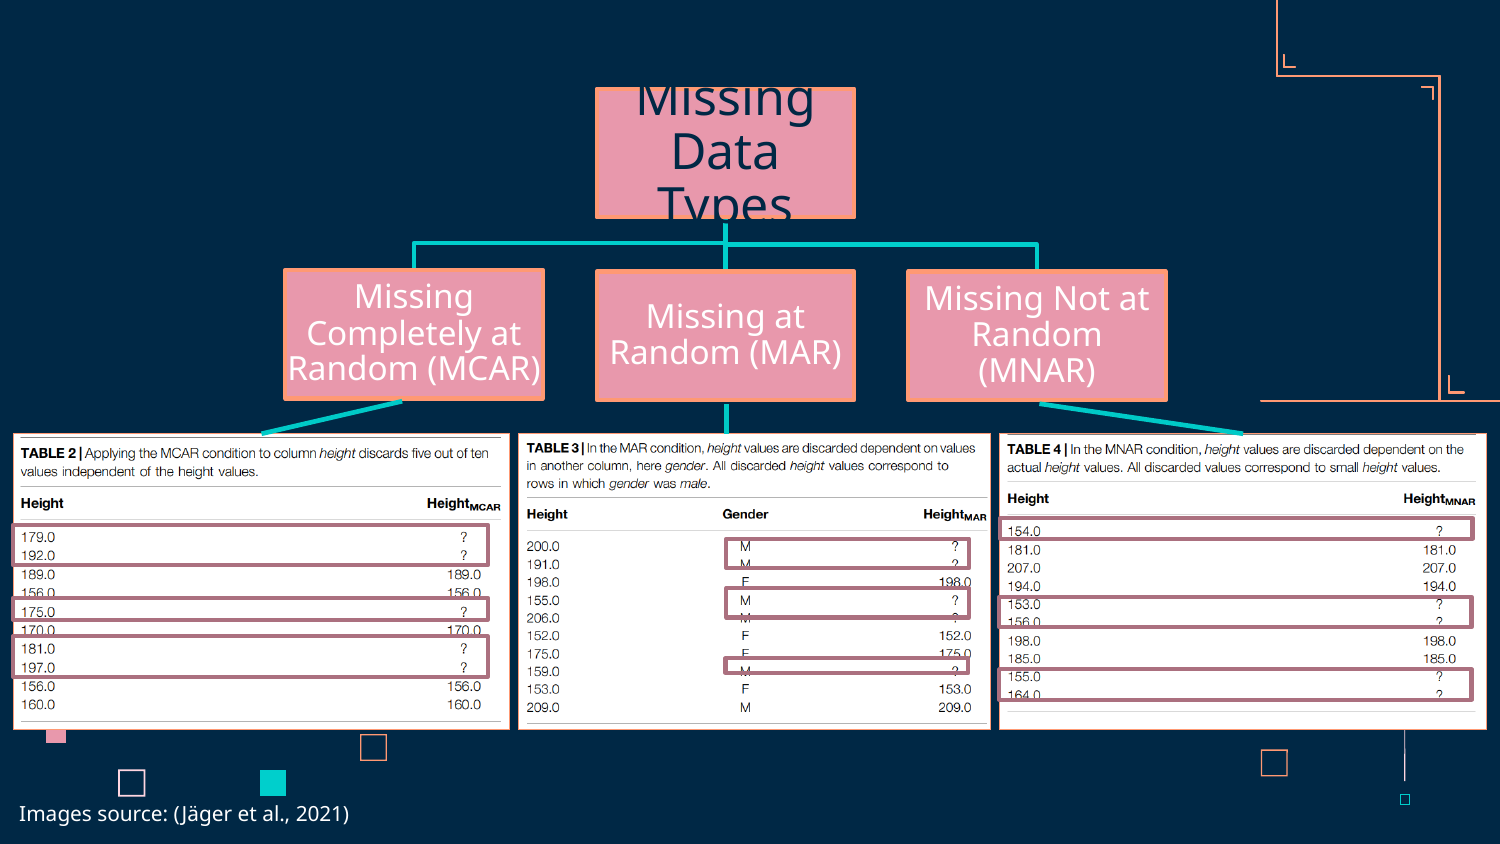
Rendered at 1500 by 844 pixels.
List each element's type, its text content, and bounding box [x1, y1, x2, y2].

text_box Images source: (Jäger et al., 2021) [4, 793, 755, 833]
picture [999, 433, 1488, 730]
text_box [1039, 403, 1244, 434]
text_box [1260, 0, 1500, 402]
picture [13, 433, 510, 730]
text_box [114, 88, 1337, 401]
picture [518, 433, 991, 730]
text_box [261, 400, 403, 434]
